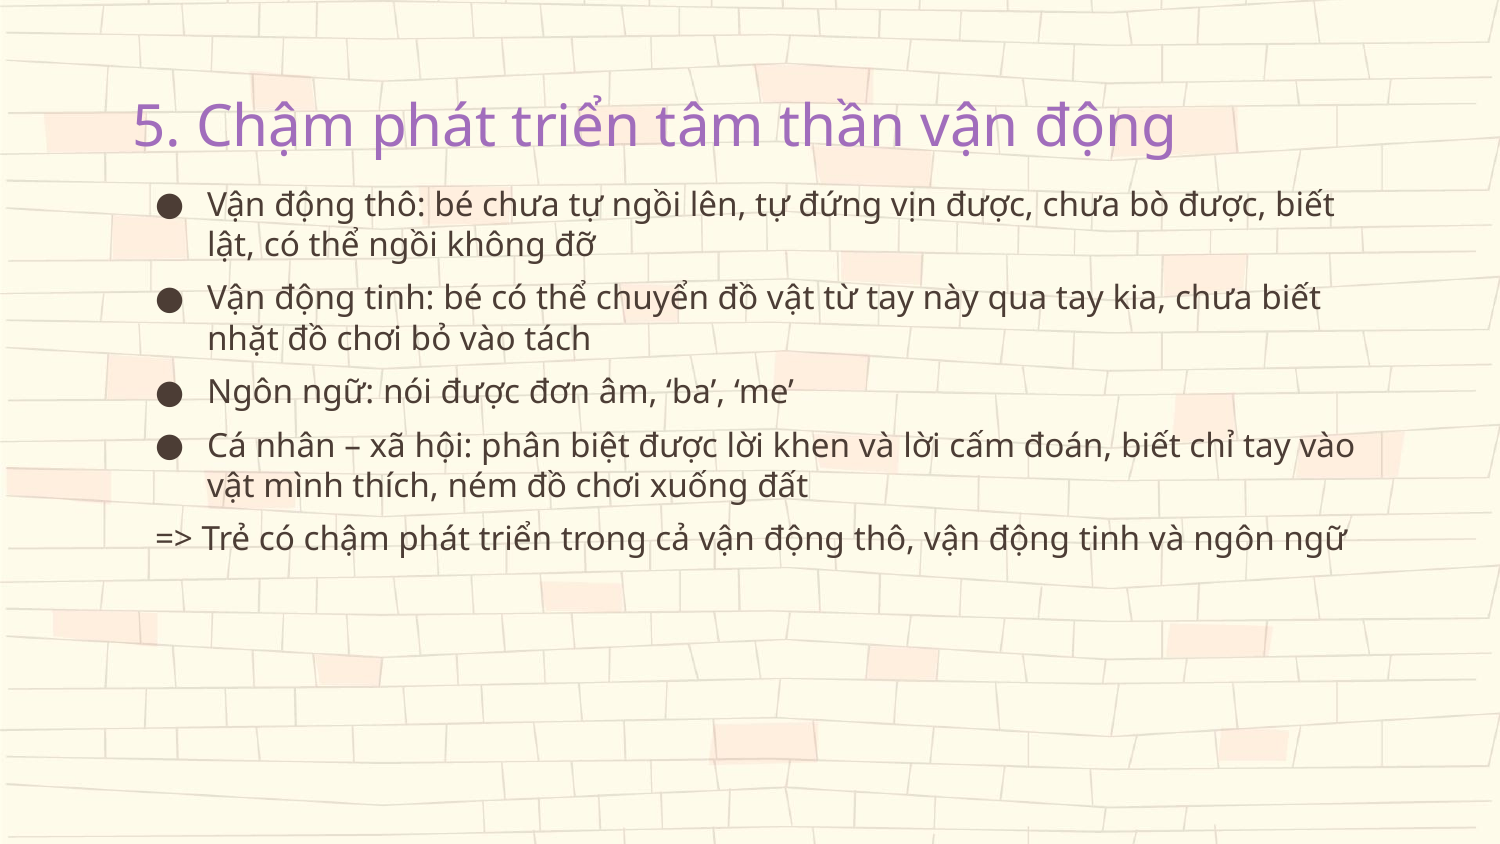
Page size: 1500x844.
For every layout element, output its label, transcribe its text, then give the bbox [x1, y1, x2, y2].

picture [0, 0, 1500, 844]
list Vận động thô: bé chưa tự ngồi lên, tự đứng vịn được, chưa bò được, biết lật, có thể ngồi không đỡ Vận động tinh: bé có thể chuyển đồ vật từ tay này qua tay kia, chưa biết nhặt đồ chơi bỏ vào tách Ngôn ngữ: nói được đơn âm, ‘ba’, ‘me’ Cá nhân – xã hội: phân biệt được lời khen và lời cấm đoán, biết chỉ tay vào vật mình thích, ném đồ chơi xuống đất => Trẻ có chậm phát triển trong cả vận động thô, vận động tinh và ngôn ngữ [116, 166, 1383, 756]
title 5. Chậm phát triển tâm thần vận động [116, 72, 1383, 166]
